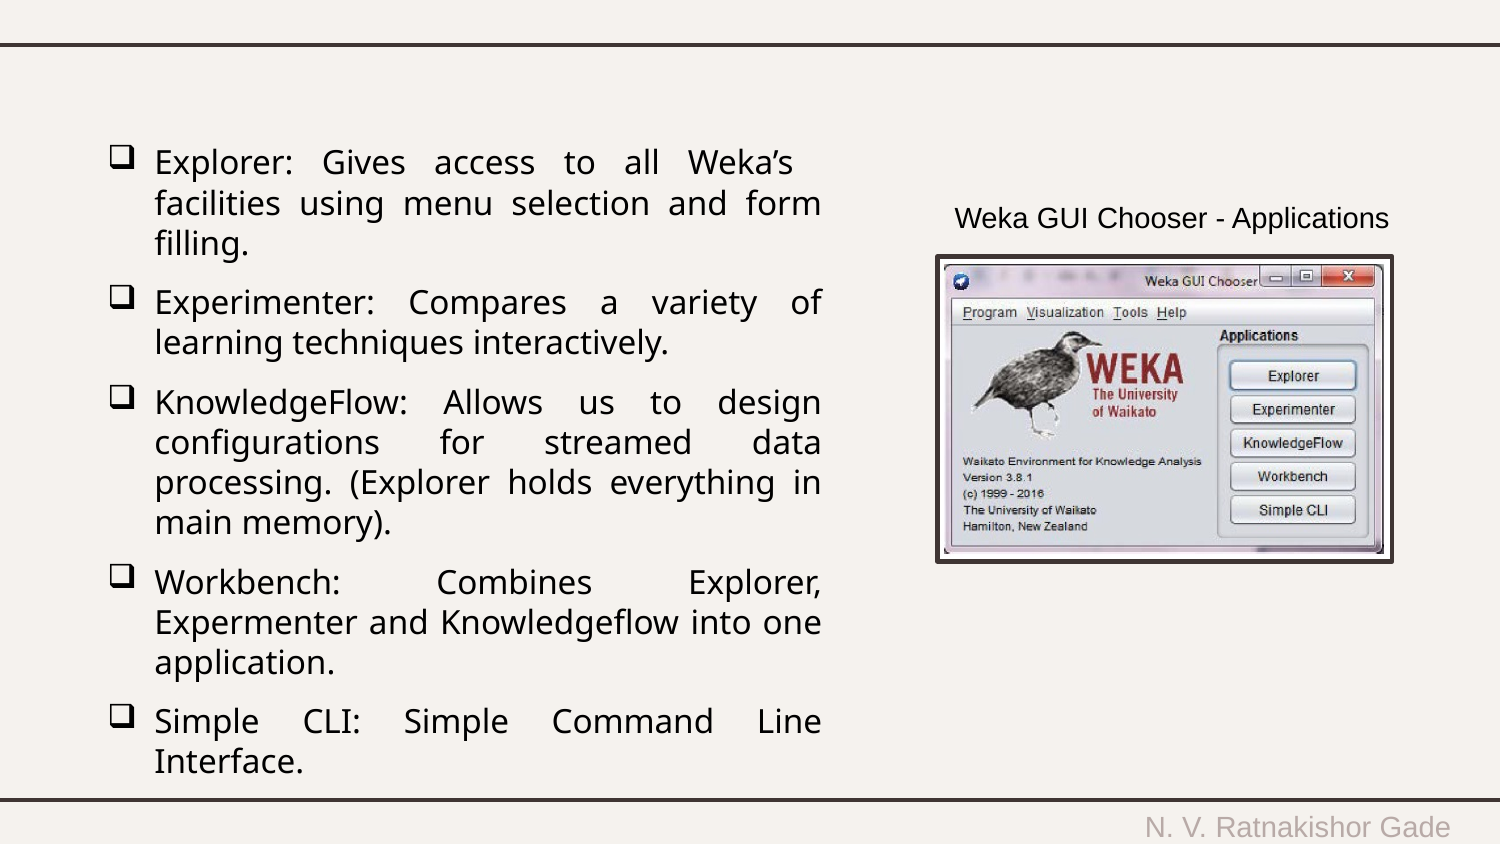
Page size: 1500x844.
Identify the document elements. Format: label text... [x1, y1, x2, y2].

text_box Weka GUI Chooser - Applications [939, 192, 1461, 243]
picture [939, 258, 1391, 560]
subtitle Explorer: Gives access to all Weka’s facilities using menu selection and form filling. Experimenter: Compares a variety of learning techniques interactively. KnowledgeFlow: Allows us to design configurations for streamed data processing. (Explorer holds everything in main memory). Workbench: Combines Explorer, Expermenter and Knowledgeflow into one application. Simple CLI: Simple Command Line Interface. [92, 126, 838, 218]
